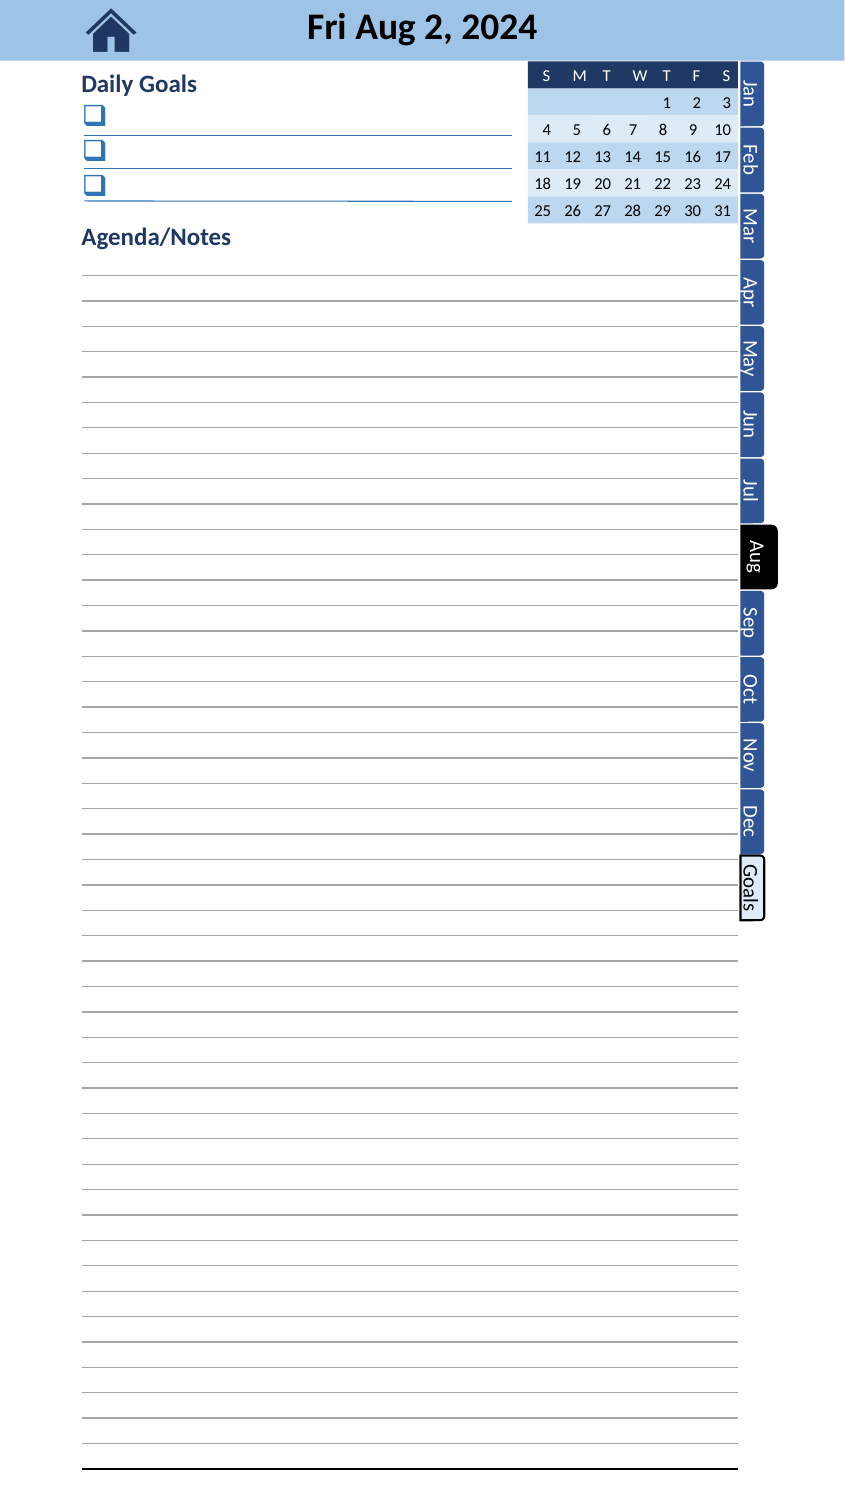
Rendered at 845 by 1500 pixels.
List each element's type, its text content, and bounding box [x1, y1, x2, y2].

picture [82, 1, 140, 59]
list Fri Aug 2, 2024 [190, 0, 655, 61]
